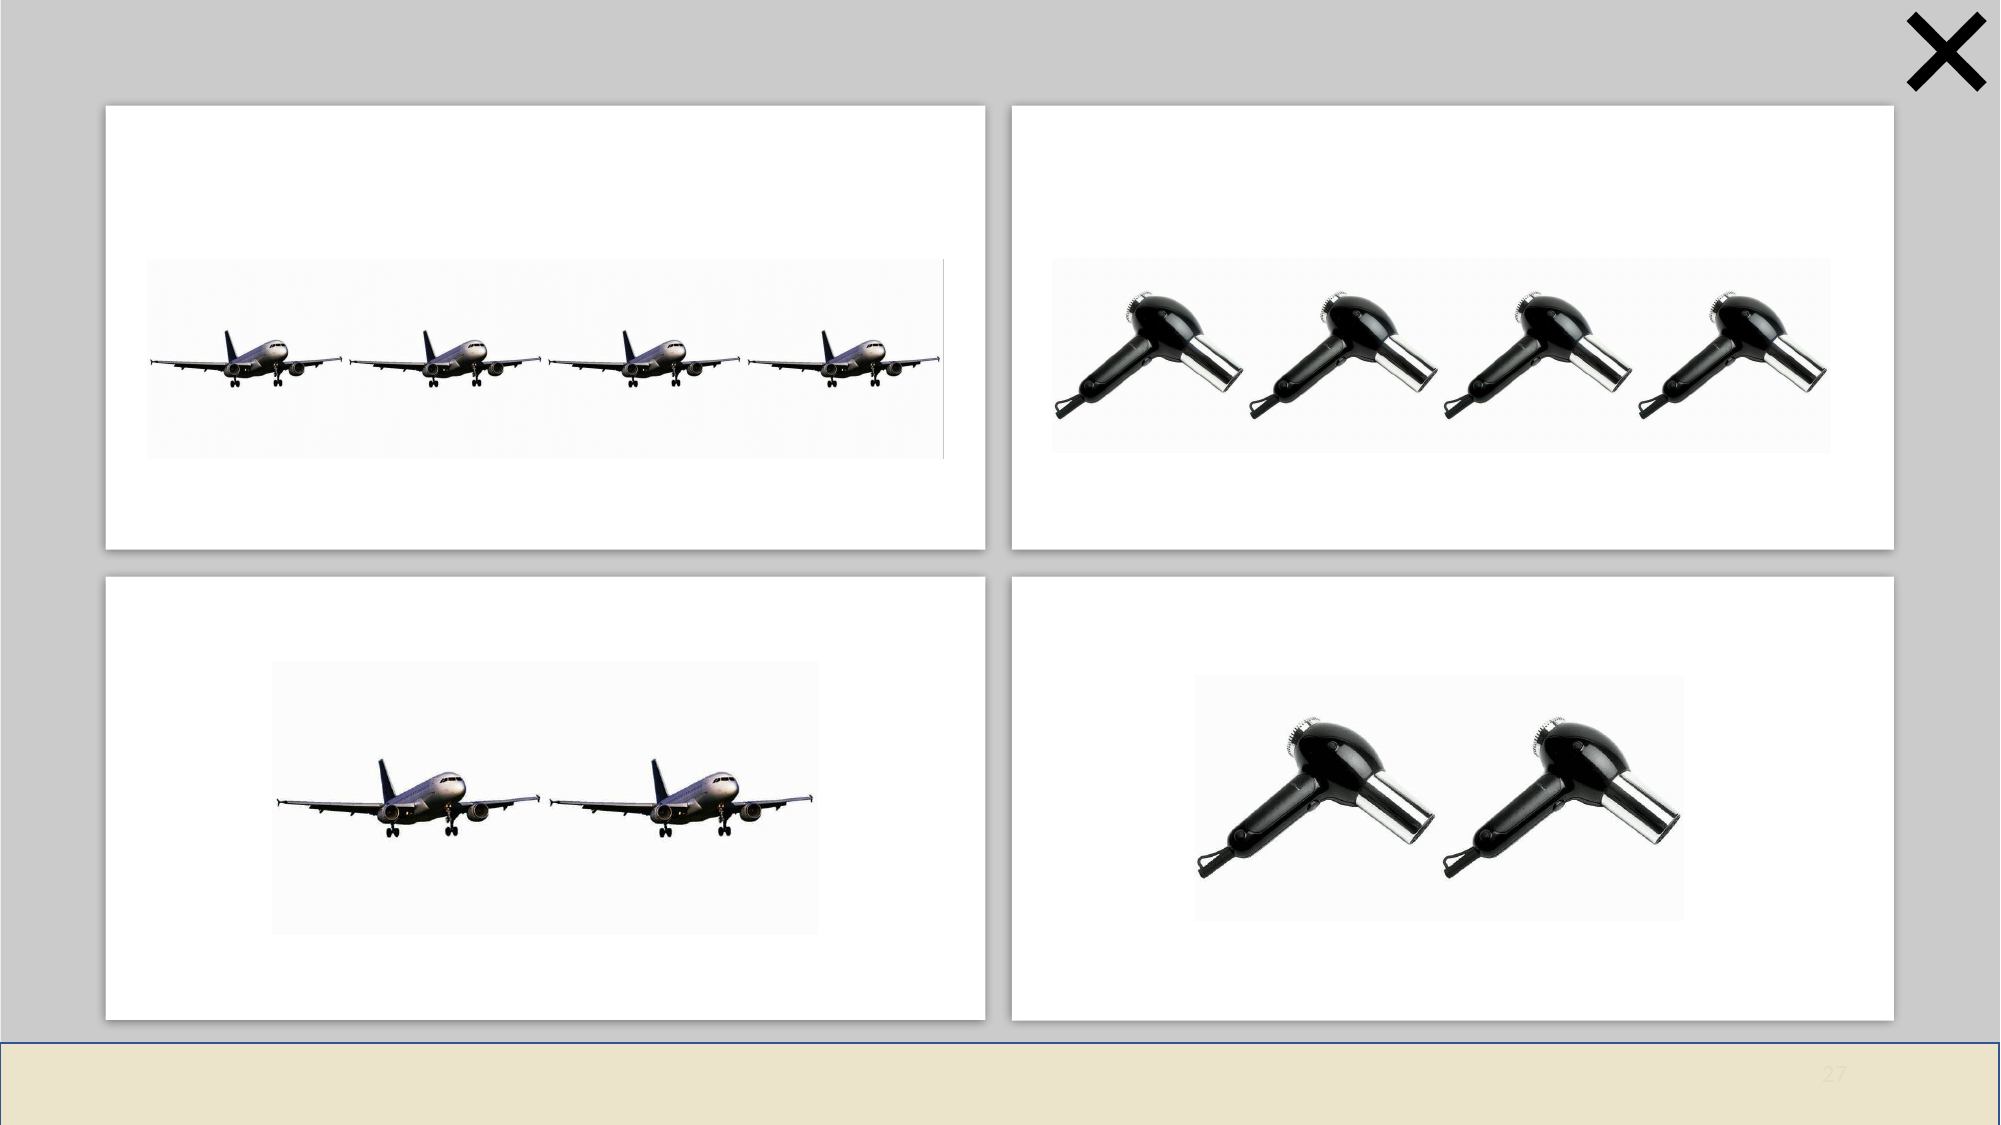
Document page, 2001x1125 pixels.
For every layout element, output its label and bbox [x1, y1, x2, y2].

text_box [1011, 104, 1895, 551]
text_box [104, 104, 986, 551]
text_box [0, 1042, 2000, 1125]
picture [1193, 675, 1684, 921]
picture [147, 259, 944, 459]
text_box [0, 0, 2000, 1042]
picture [1892, 0, 2000, 106]
picture [1052, 258, 1830, 453]
text_box [104, 576, 986, 1021]
picture [272, 661, 819, 935]
text_box [1011, 576, 1895, 1022]
